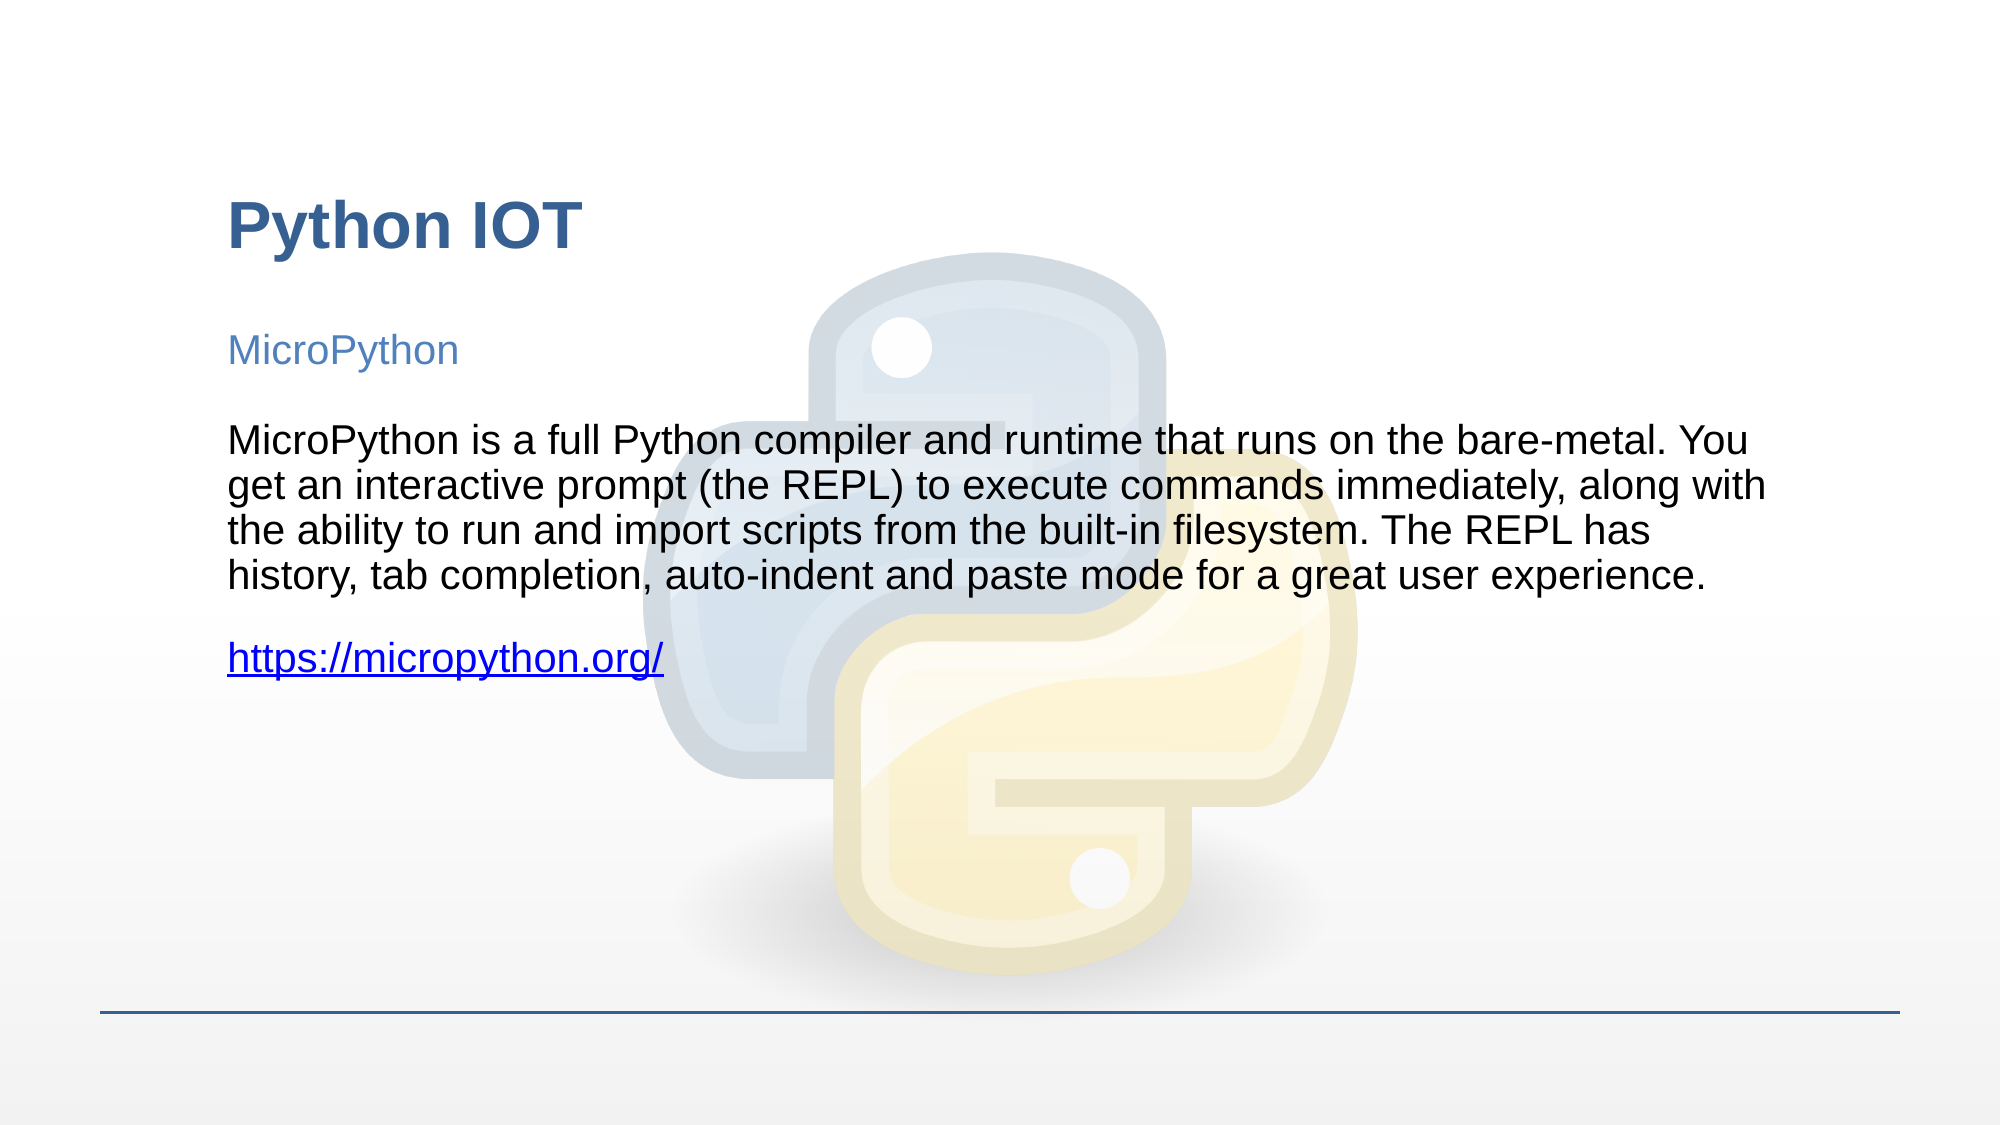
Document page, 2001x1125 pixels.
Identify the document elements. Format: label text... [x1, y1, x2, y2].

list MicroPython is a full Python compiler and runtime that runs on the bare-metal. You get an interactive prompt (the REPL) to execute commands immediately, along with the ability to run and import scripts from the built-in filesystem. The REPL has history, tab completion, auto-indent and paste mode for a great user experience. https://micropython.org/ [212, 410, 1788, 950]
list MicroPython [212, 298, 1788, 404]
title Python IOT [212, 82, 1788, 271]
